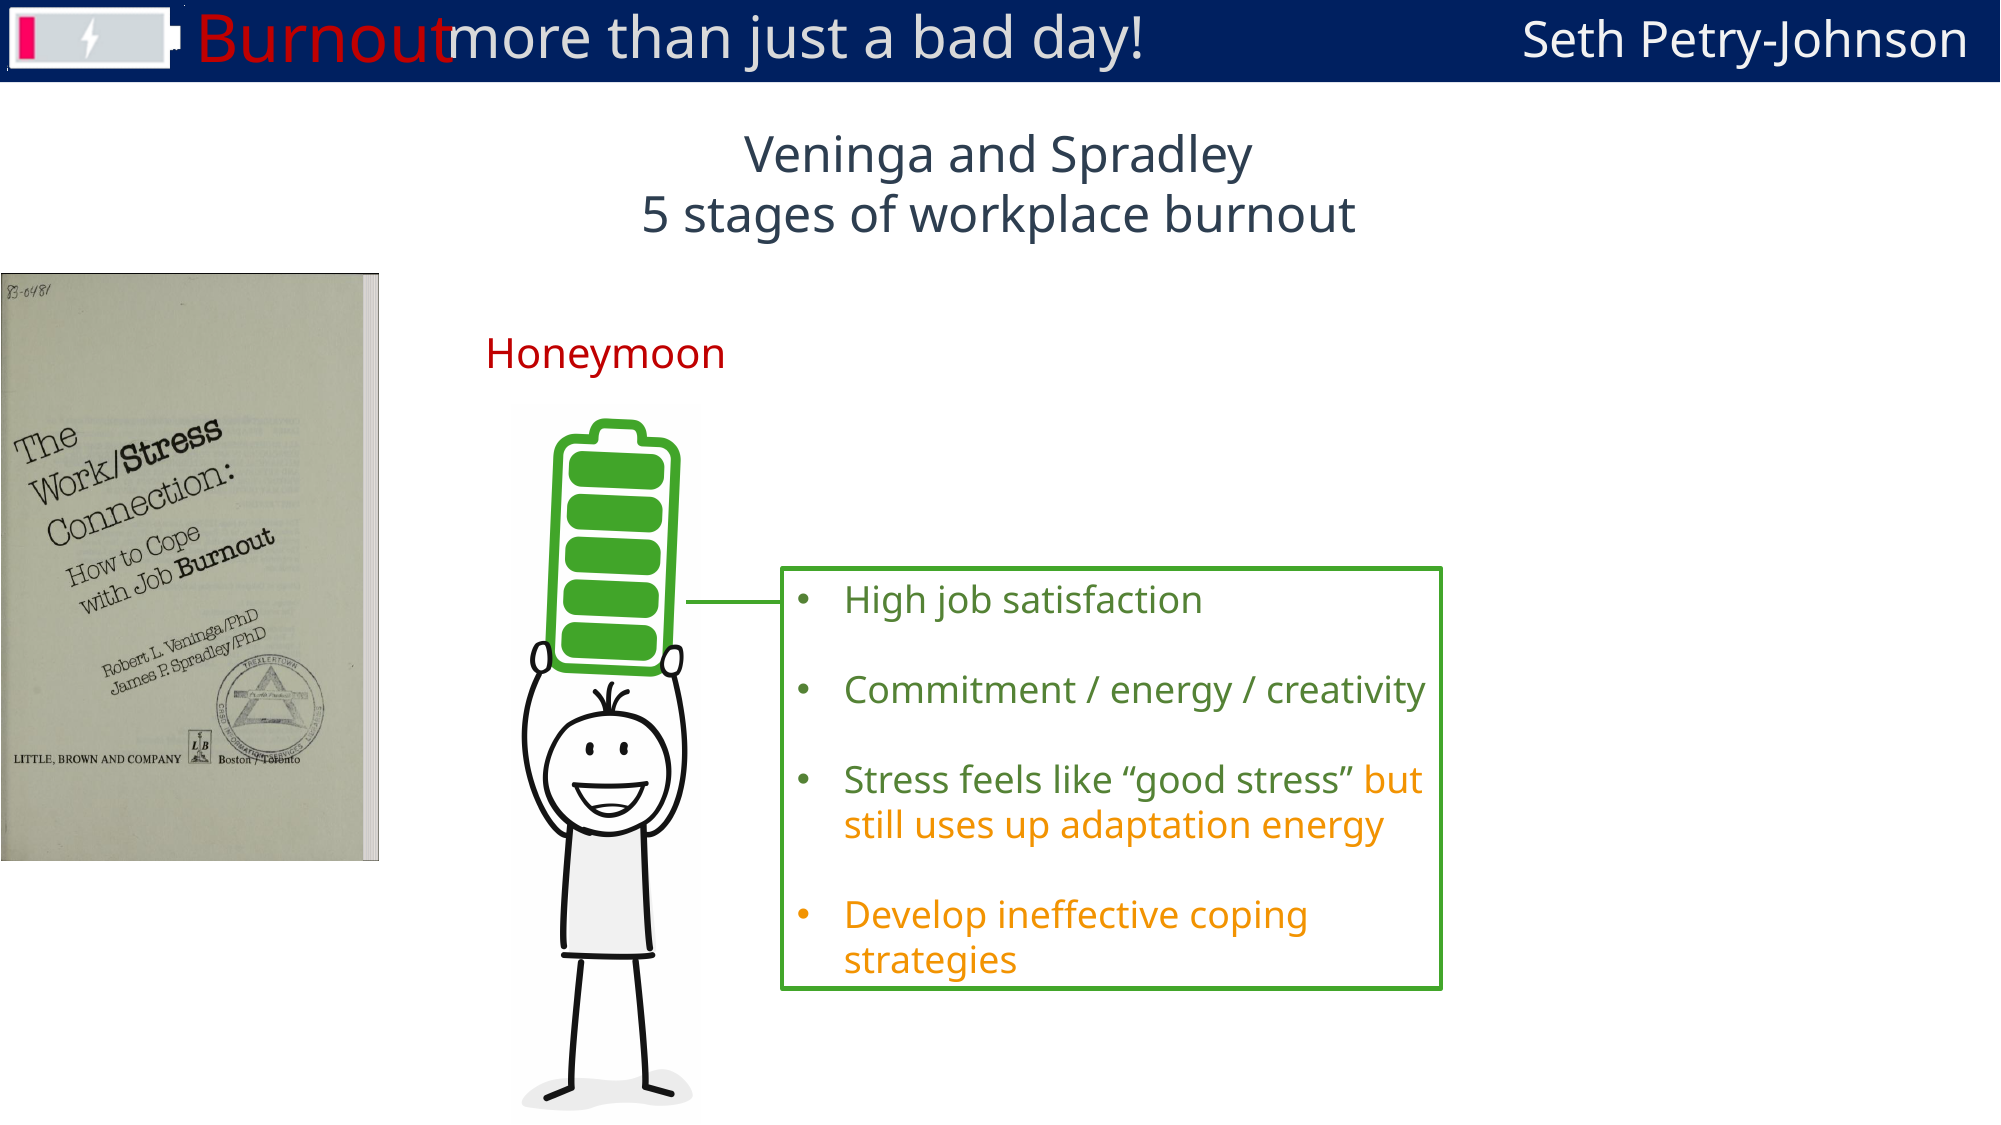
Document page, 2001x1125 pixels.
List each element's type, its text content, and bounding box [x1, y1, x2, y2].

picture [7, 5, 185, 71]
picture [1, 273, 379, 861]
text_box High job satisfaction Commitment / energy / creativity Stress feels like “good stress” but still uses up adaptation energy Develop ineffective coping strategies [782, 568, 1442, 989]
text_box Seth Petry-Johnson [1296, 0, 2000, 75]
text_box Honeymoon [470, 319, 742, 384]
text_box [825, 75, 2000, 83]
picture [509, 404, 701, 1124]
text_box Veninga and Spradley 5 stages of workplace burnout [547, 114, 1451, 250]
text_box Burnout [0, 0, 825, 83]
text_box more than just a bad day! [825, 0, 1296, 78]
